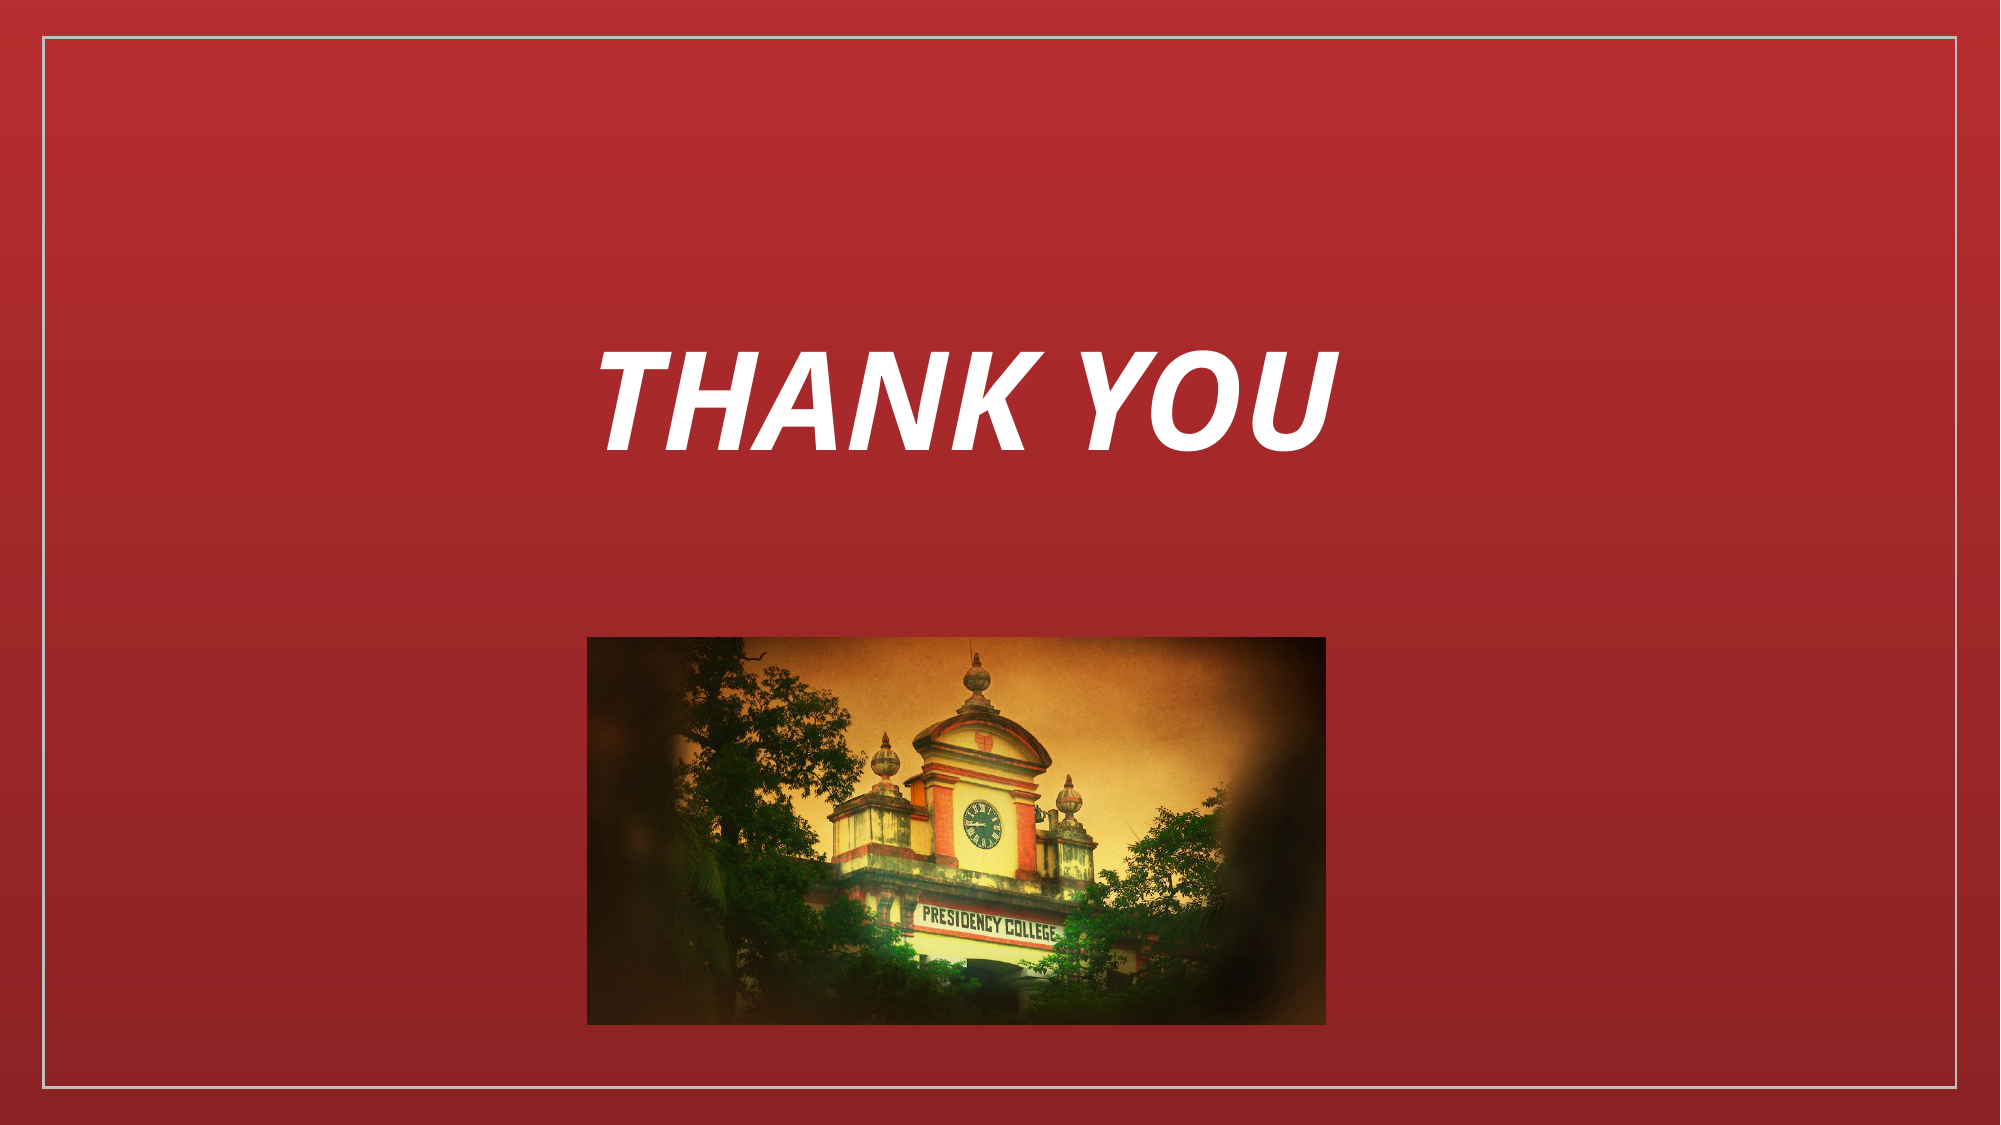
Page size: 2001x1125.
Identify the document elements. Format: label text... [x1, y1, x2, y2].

picture [587, 637, 1326, 1025]
text_box THANK YOU [575, 305, 1963, 486]
